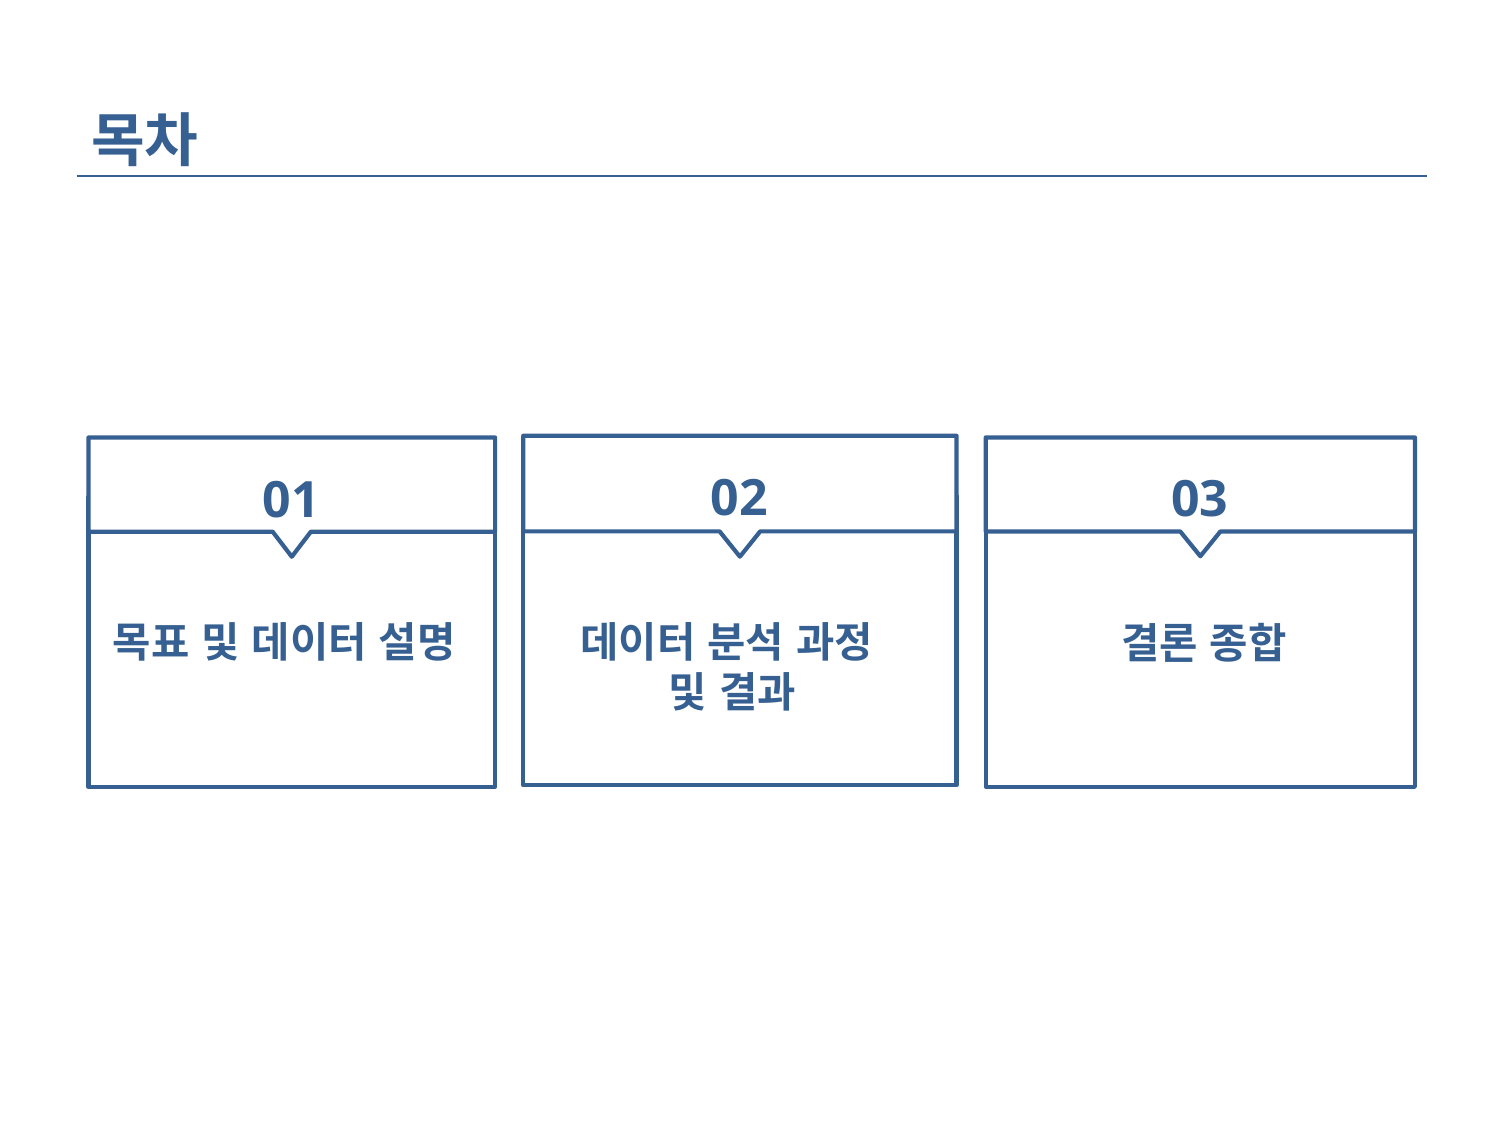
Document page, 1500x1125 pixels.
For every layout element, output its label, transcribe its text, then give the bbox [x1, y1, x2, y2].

text_box 목차 [76, 60, 741, 175]
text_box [88, 437, 496, 788]
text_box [985, 437, 1416, 788]
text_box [523, 435, 957, 786]
